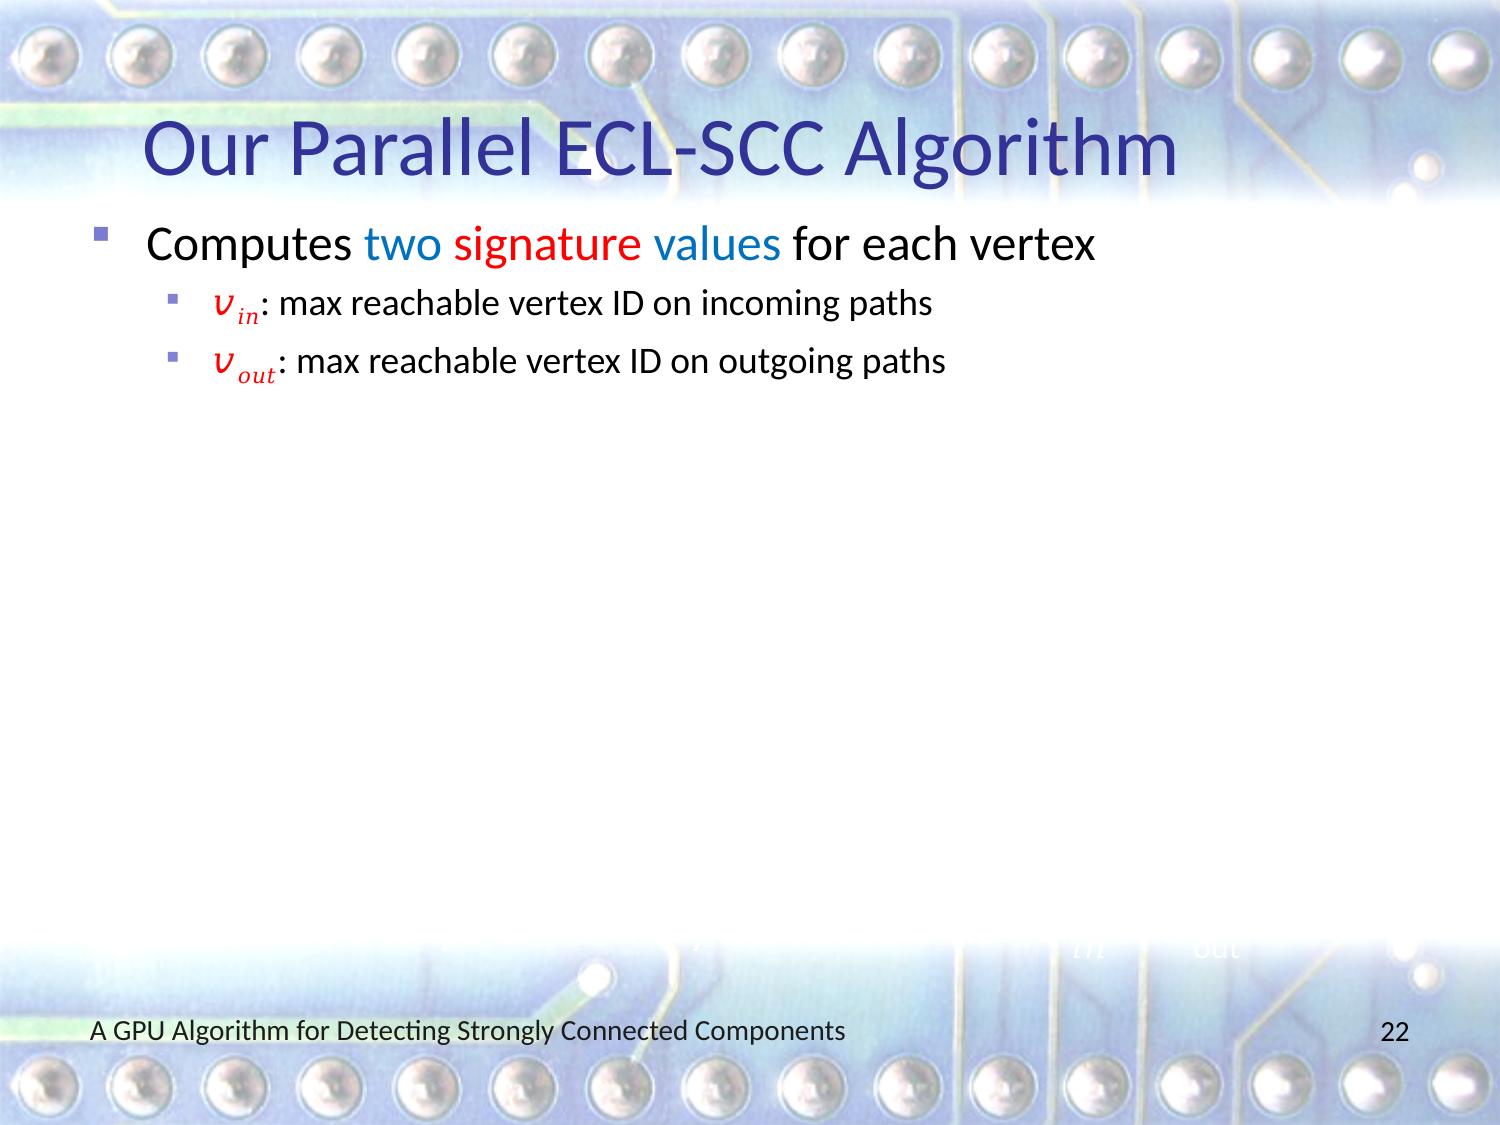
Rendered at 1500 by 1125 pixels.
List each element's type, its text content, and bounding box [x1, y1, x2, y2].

list Computes two signature values for each vertex 𝑣𝑖𝑛: max reachable vertex ID on incoming paths 𝑣𝑜𝑢𝑡: max reachable vertex ID on outgoing paths Step 1: signature initialization Initializes signature values to vertex ID Step 2: maximum-value propagation Updates signatures until fixed-point reached 𝑣𝑖𝑛 = max of itself and 𝑣𝑖𝑛 of in-neighbors 𝑣𝑜𝑢𝑡 = max of itself and 𝑣𝑜𝑢𝑡 of out-neighbors Step 3: edge removal Delete edges between differing signatures Repeat above steps until every vertex satisfies 𝑣𝑖𝑛 = 𝑣out [74, 202, 1425, 976]
title Our Parallel ECL-SCC Algorithm [74, 89, 1426, 195]
slide_number A GPU Algorithm for Detecting Strongly Connected Components [74, 978, 1113, 1055]
slide_number 22 [1112, 979, 1426, 1055]
